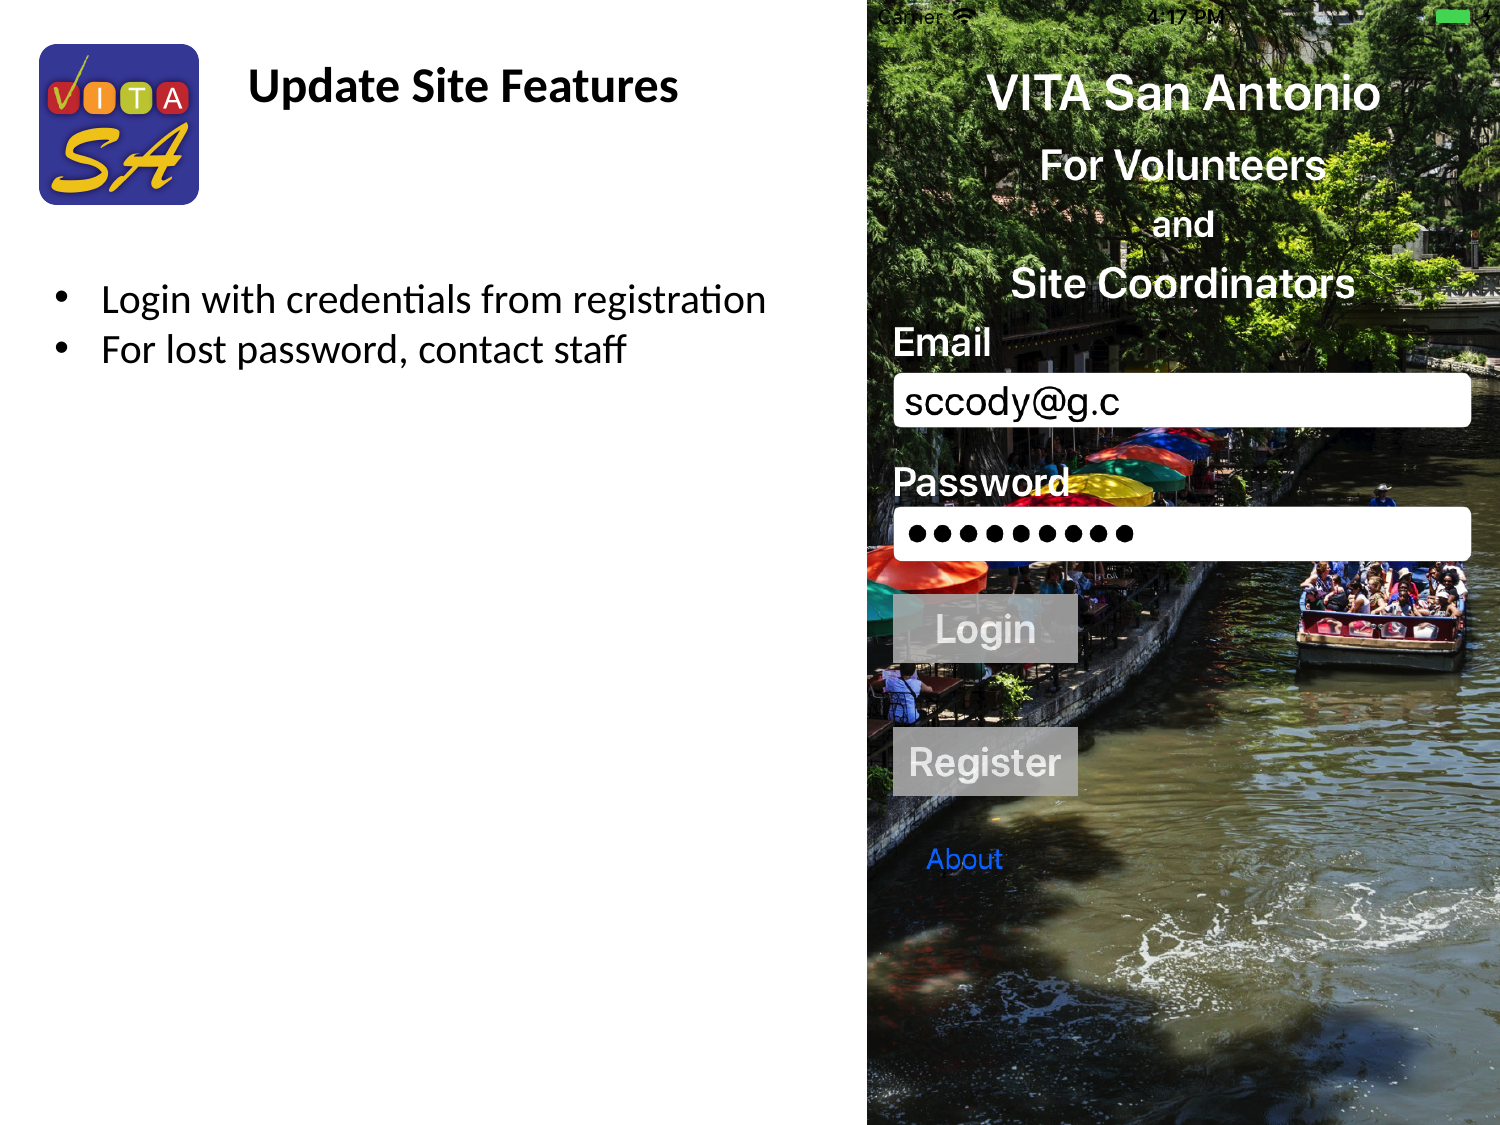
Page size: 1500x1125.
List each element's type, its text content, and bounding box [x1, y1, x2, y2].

text_box Login with credentials from registration For lost password, contact staff [39, 264, 787, 379]
text_box Update Site Features [233, 45, 845, 120]
picture [867, 0, 1500, 1125]
picture [39, 44, 199, 205]
